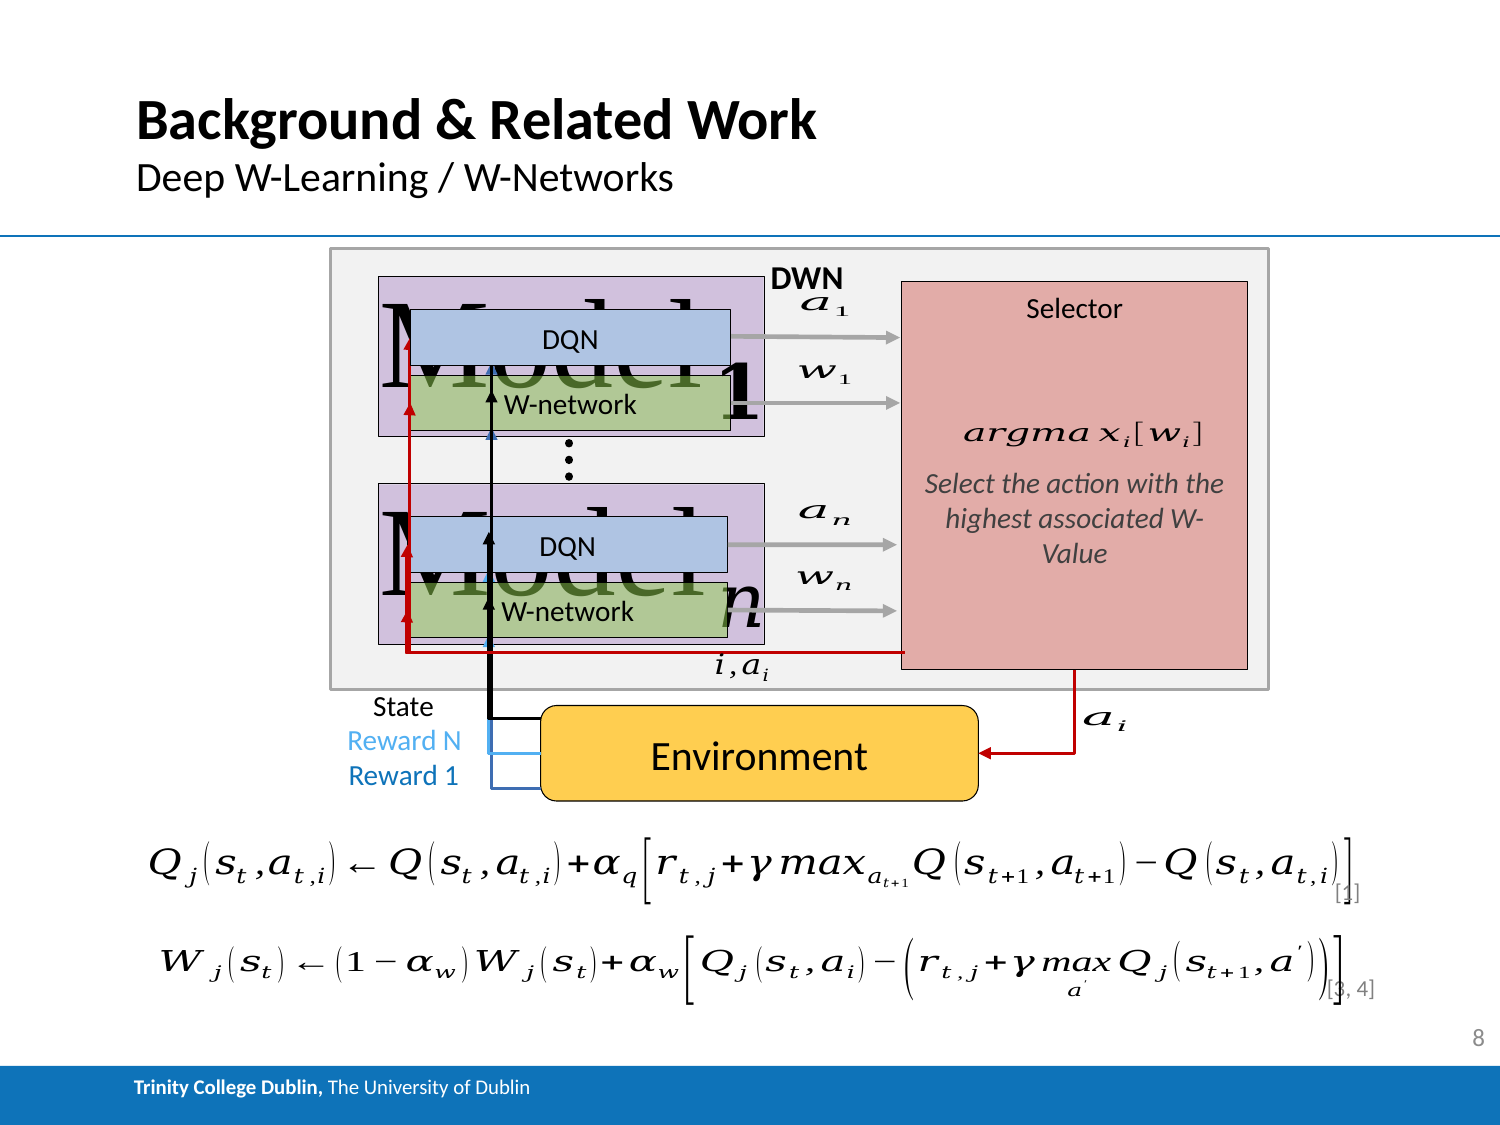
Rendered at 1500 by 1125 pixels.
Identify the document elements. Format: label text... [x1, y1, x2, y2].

text_box [1] [1295, 869, 1401, 913]
list Deep W-Learning / W-Networks [135, 149, 1367, 196]
slide_number 8 [1162, 1006, 1500, 1067]
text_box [330, 248, 1269, 802]
text_box [3, 4] [1298, 965, 1404, 1009]
title Background & Related Work [135, 59, 1367, 149]
